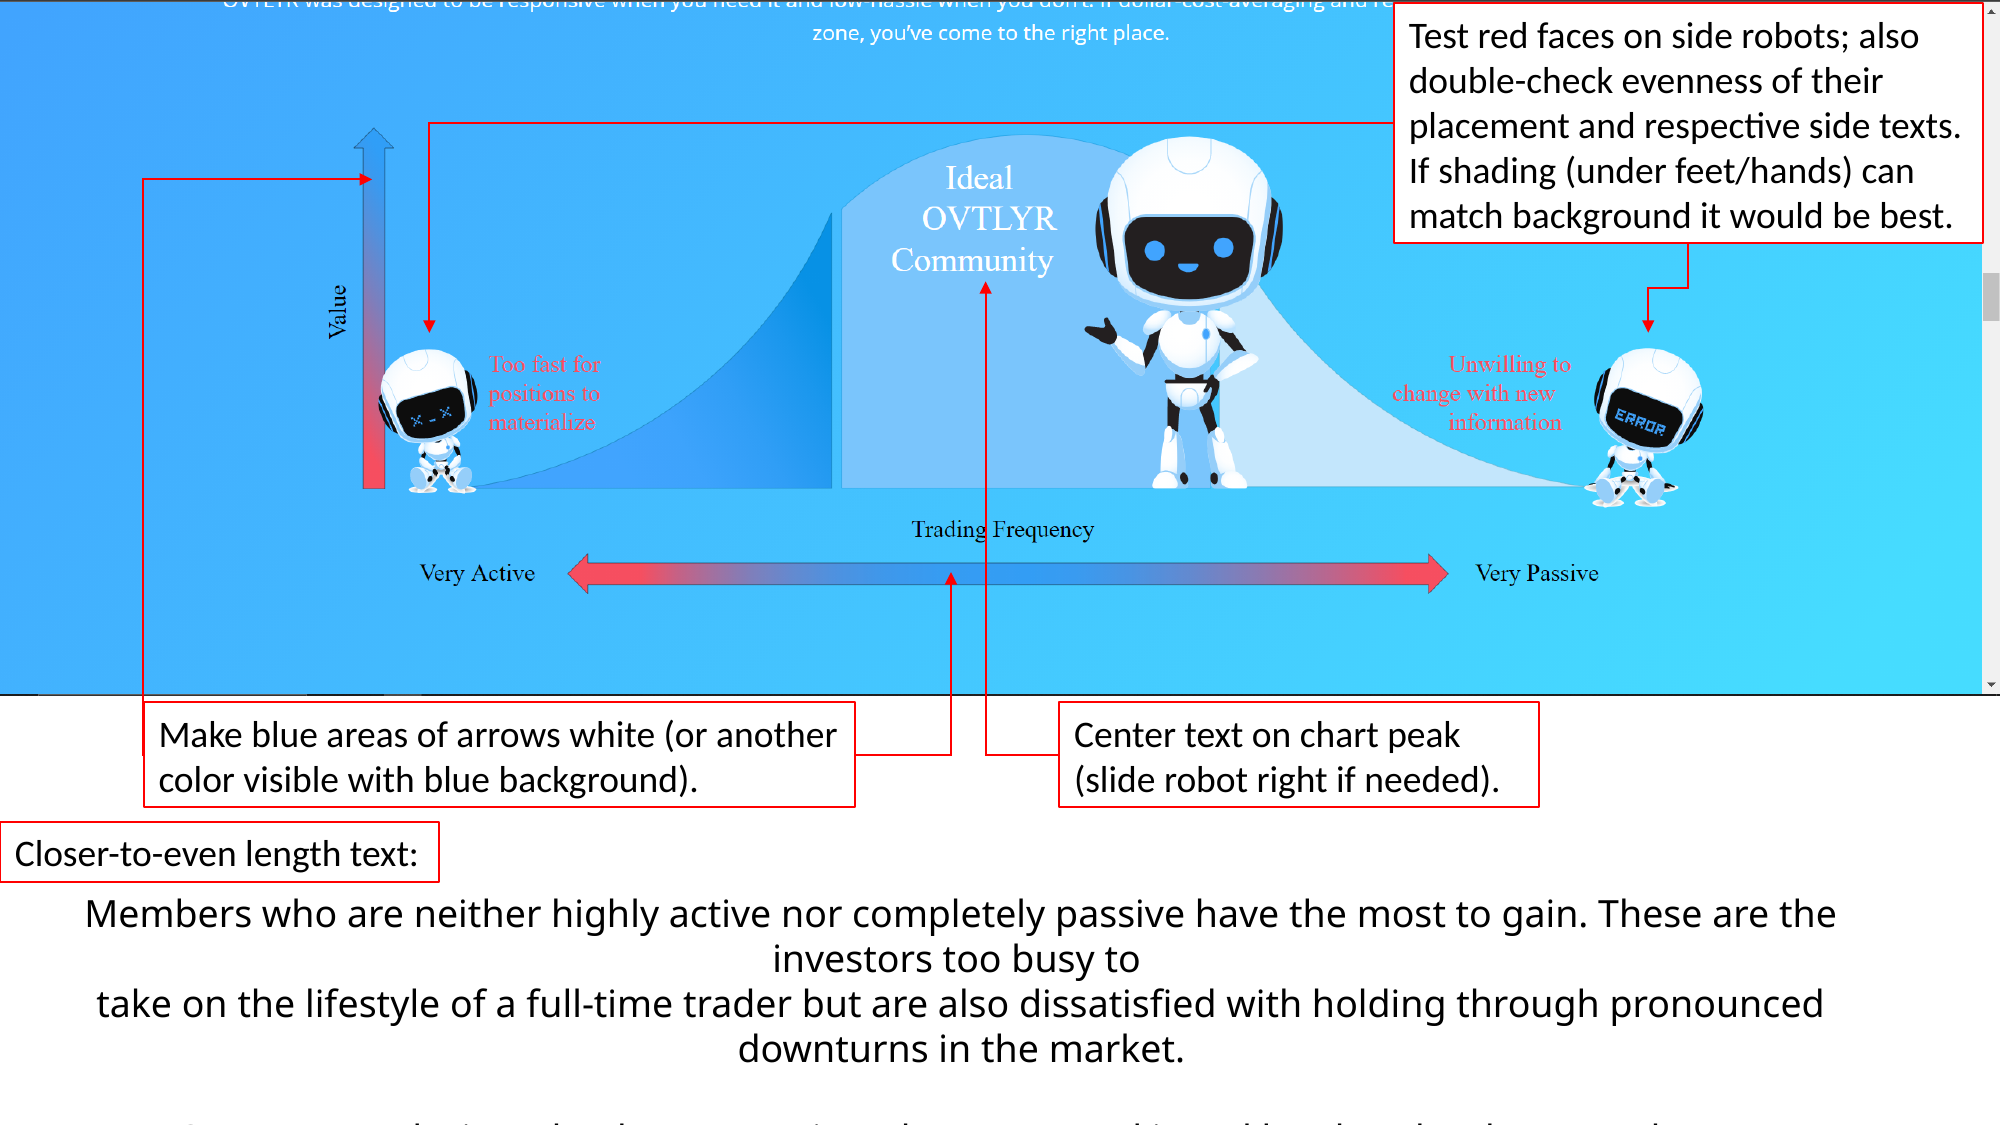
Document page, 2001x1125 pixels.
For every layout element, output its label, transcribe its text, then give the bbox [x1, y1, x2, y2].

text_box Center text on chart peak (slide robot right if needed). [1059, 702, 1540, 808]
picture [0, 0, 2000, 696]
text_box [1624, 269, 1712, 310]
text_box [143, 179, 373, 756]
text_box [985, 333, 1060, 756]
text_box Closer-to-even length text: [0, 821, 439, 882]
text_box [429, 124, 1394, 333]
text_box Members who are neither highly active nor completely passive have the most to gain. These are the investors too busy to take on the lifestyle of a full-time trader but are also dissatisfied with holding through pronounced downturns in the market. OVTLYR was designed to be responsive when you need it and low-hassle when you don’t. If dollar-cost-averaging and regular rebalancing are in your comfort zone, you’ve come to the right place. [0, 882, 1924, 1125]
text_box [854, 571, 951, 756]
text_box Make blue areas of arrows white (or another color visible with blue background). [143, 702, 855, 808]
